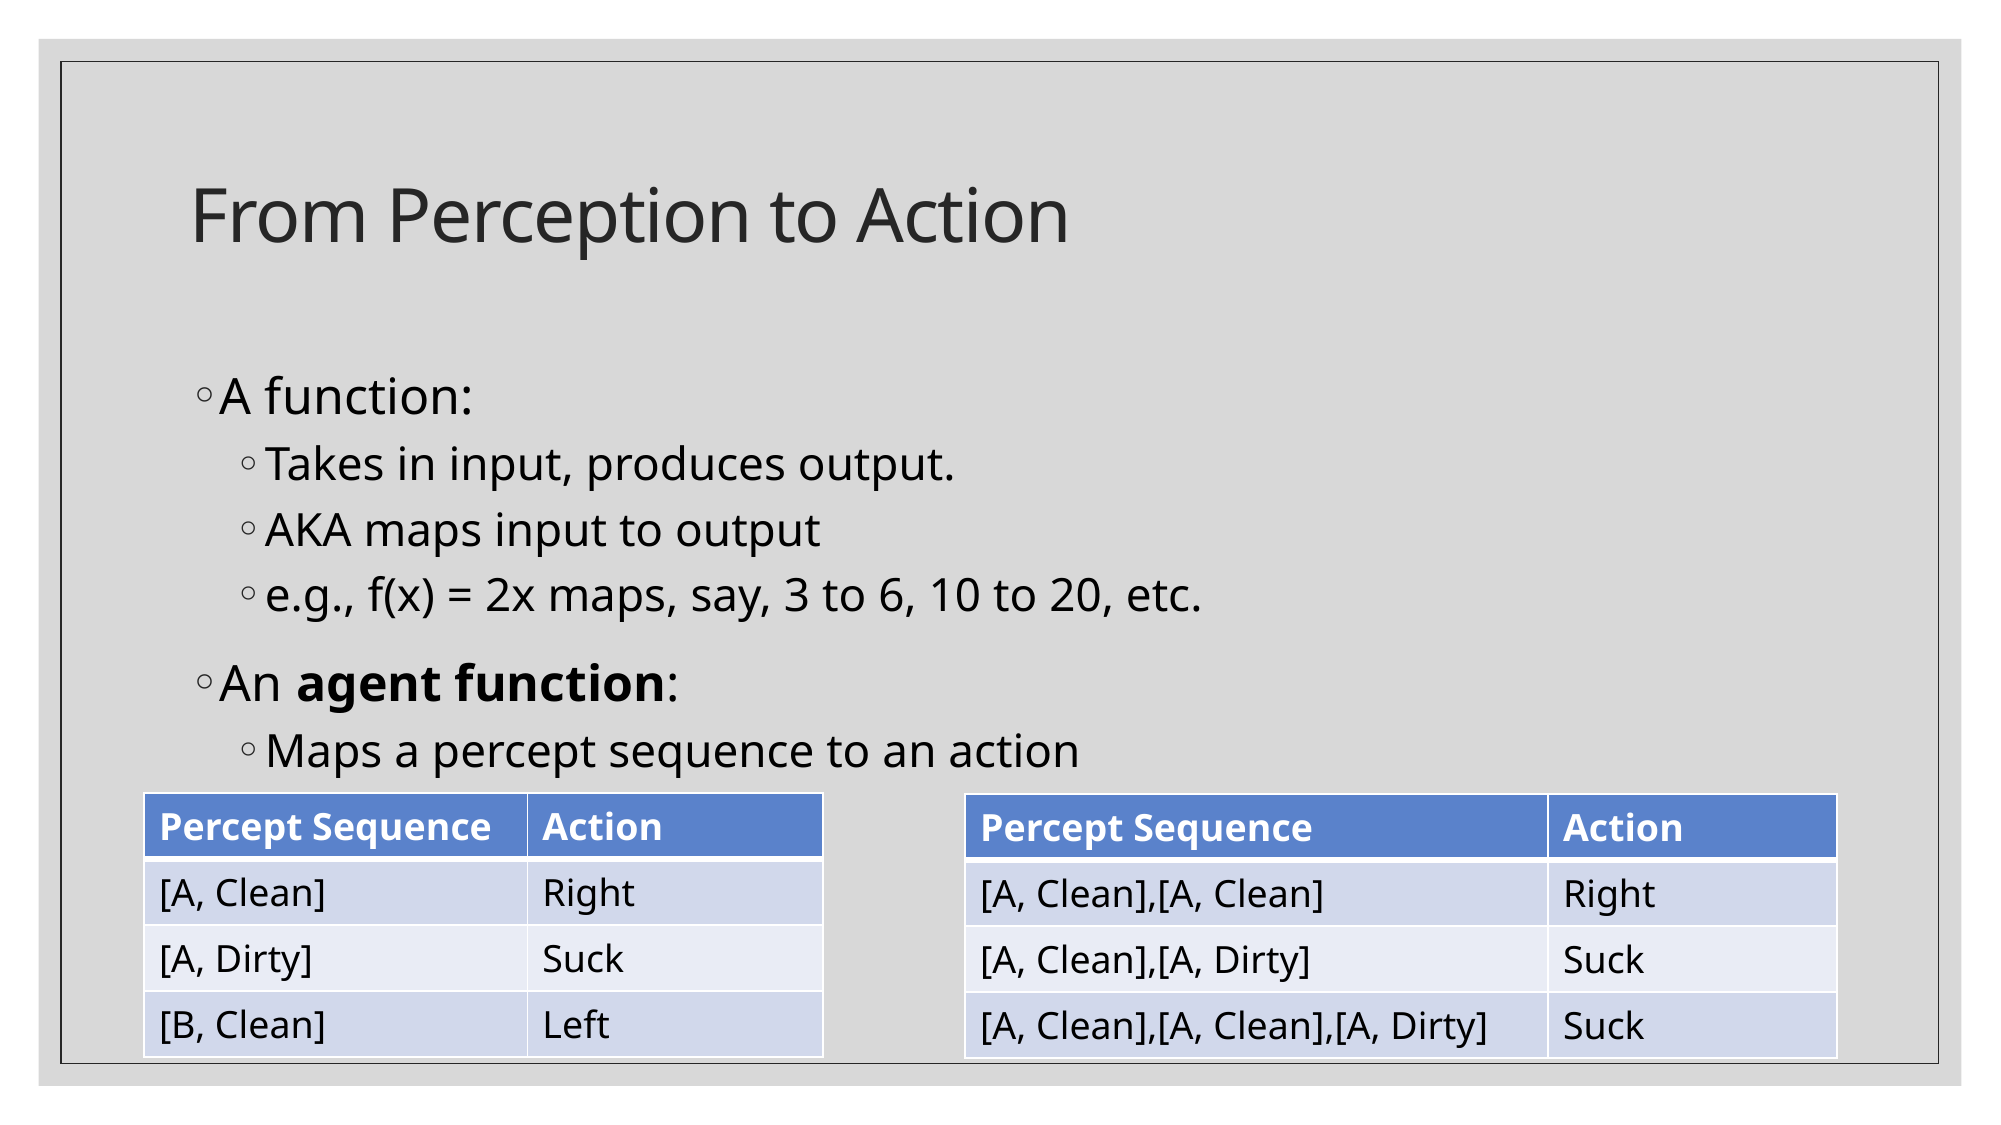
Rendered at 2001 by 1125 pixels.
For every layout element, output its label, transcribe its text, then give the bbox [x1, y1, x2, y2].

table_cell Suck [1549, 993, 1836, 1057]
table_header Action [1549, 795, 1836, 857]
table_cell [A, Clean],[A, Clean],[A, Dirty] [966, 993, 1547, 1057]
table_cell Right [528, 862, 822, 924]
table_cell Right [1549, 863, 1836, 925]
table_header Percept Sequence [145, 794, 527, 856]
table_cell [A, Clean],[A, Dirty] [966, 927, 1547, 991]
table_cell Left [528, 992, 822, 1056]
table_cell Suck [528, 926, 822, 990]
table_cell Suck [1549, 927, 1836, 991]
table_header Action [528, 794, 822, 856]
table_cell [A, Clean],[A, Clean] [966, 863, 1547, 925]
table_cell [A, Dirty] [145, 926, 527, 990]
table_cell [A, Clean] [145, 862, 527, 924]
list A function: Takes in input, produces output. AKA maps input to output e.g., f(x) = 2x maps, say, 3 to 6, 10 to 20, etc. An agent function: Maps a percept sequence to an action [174, 345, 1825, 977]
title From Perception to Action [174, 105, 1825, 331]
table_cell [B, Clean] [145, 992, 527, 1056]
table_header Percept Sequence [966, 795, 1547, 857]
